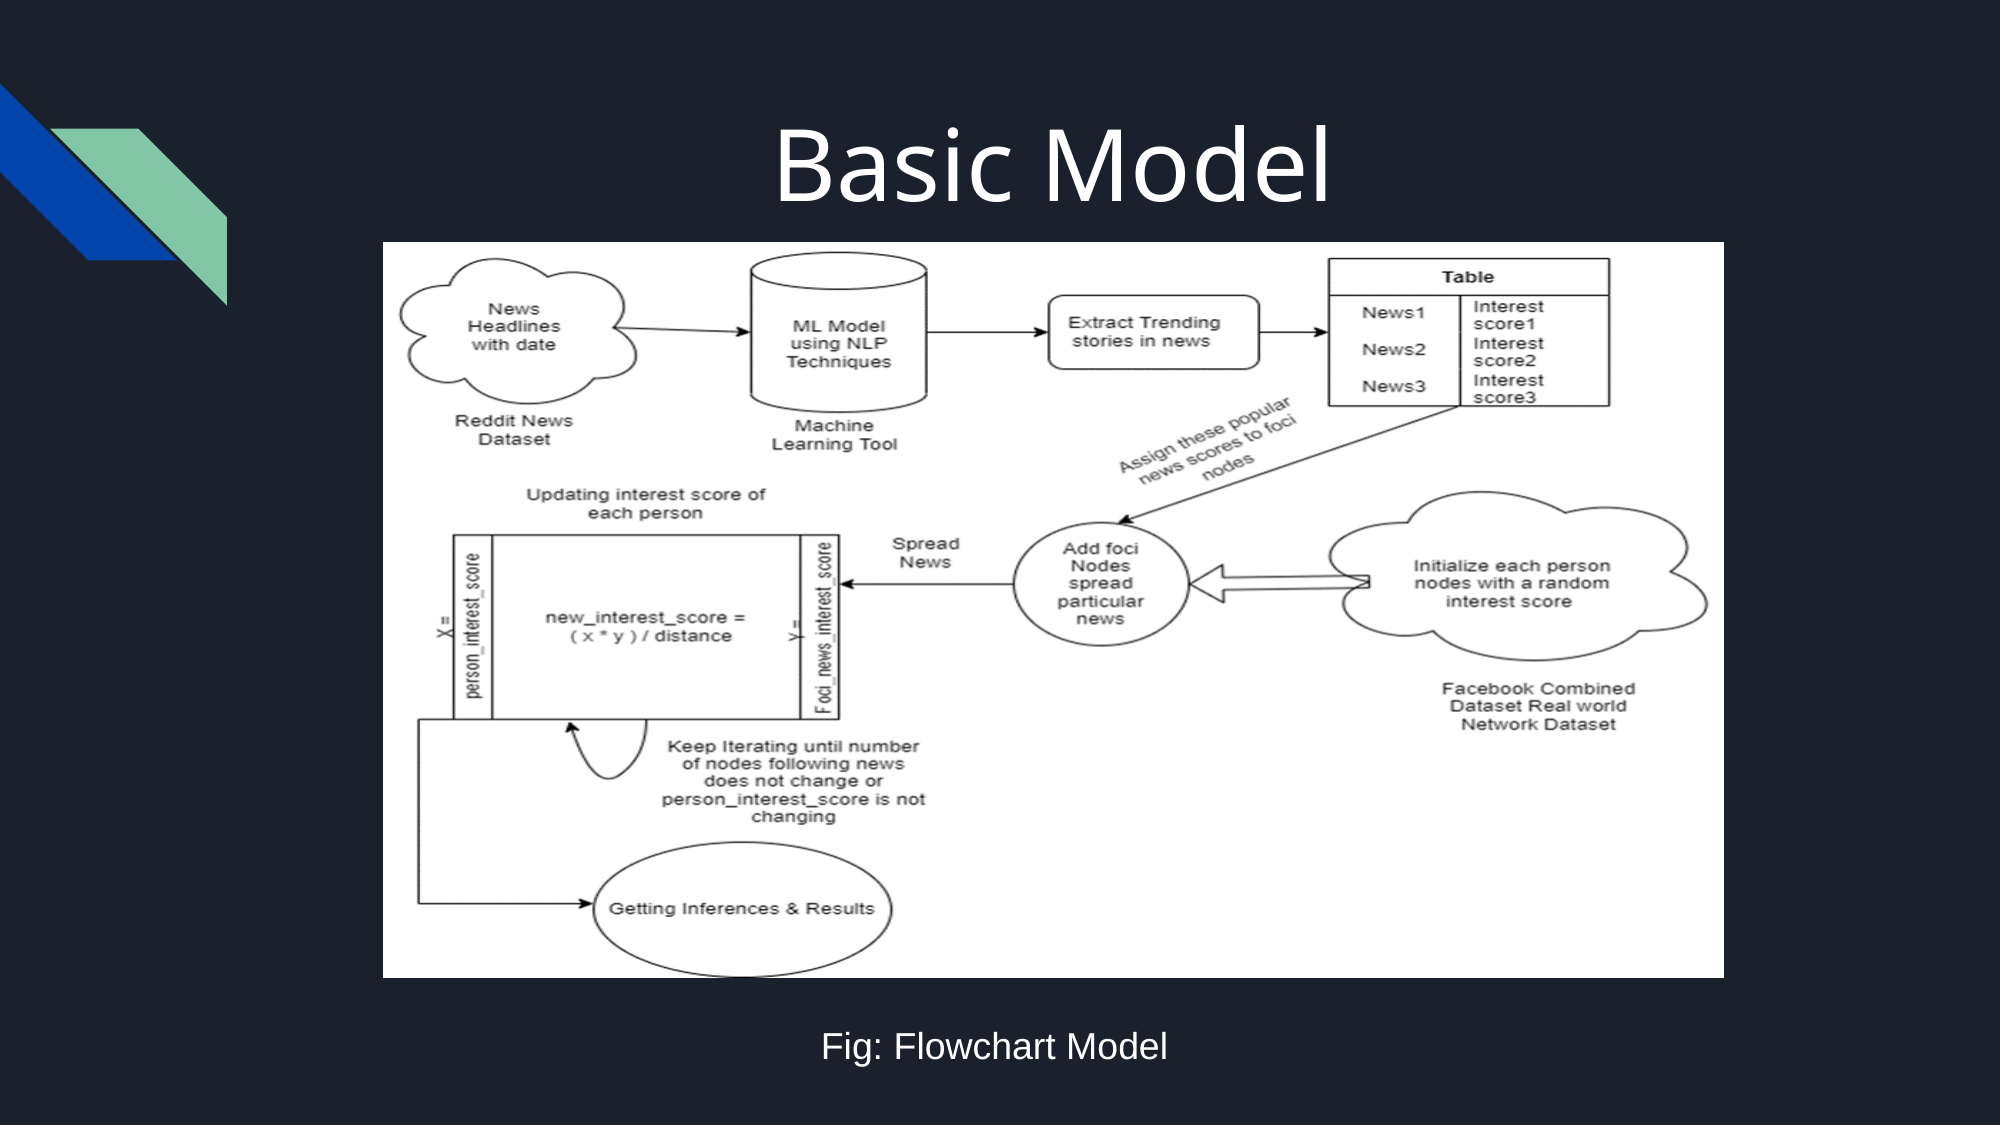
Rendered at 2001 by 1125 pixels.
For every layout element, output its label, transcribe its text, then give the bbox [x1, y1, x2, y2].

text_box Fig: Flowchart Model [499, 1014, 1501, 1075]
picture [382, 242, 1725, 978]
title Basic Model [283, 86, 1824, 287]
